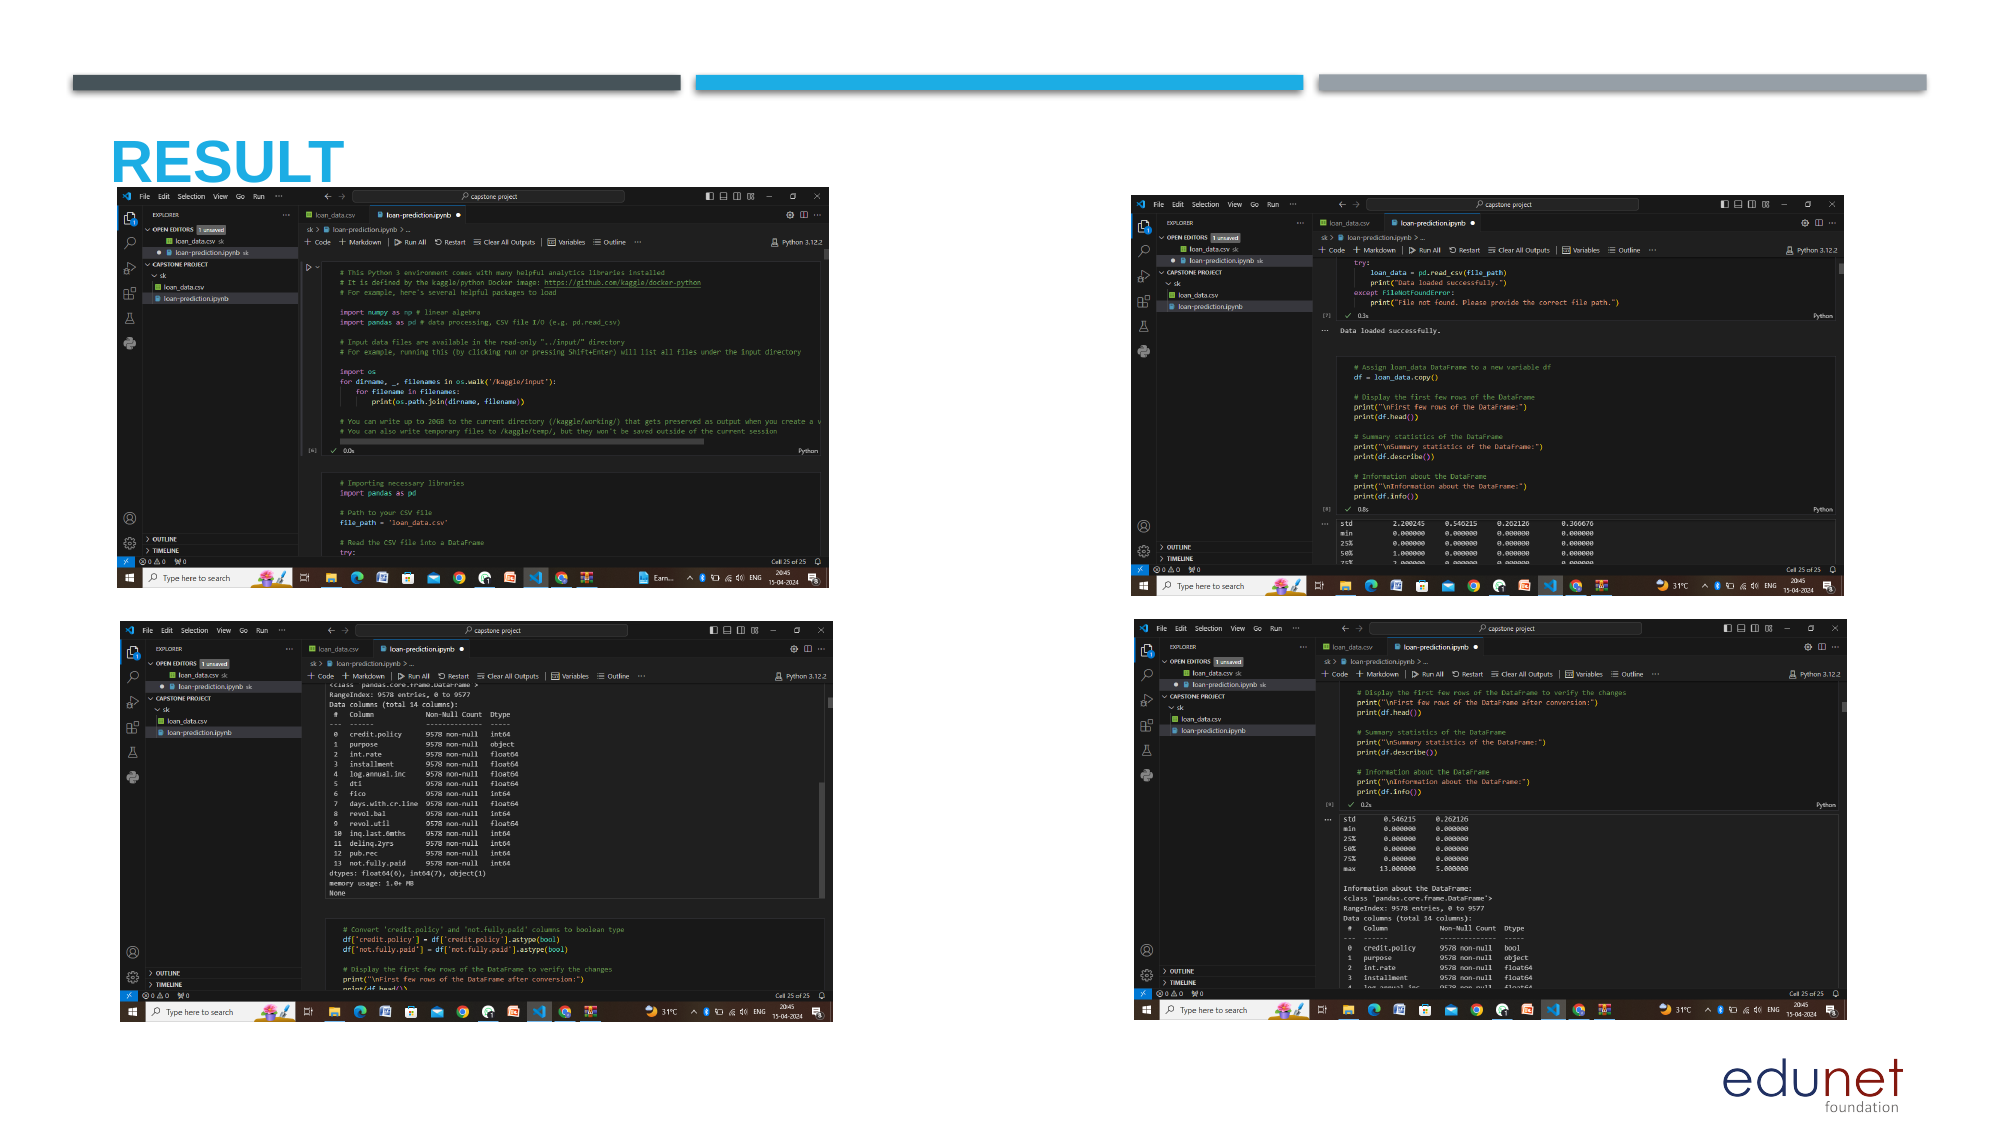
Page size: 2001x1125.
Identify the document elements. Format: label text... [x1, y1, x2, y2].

title Result [95, 115, 1905, 203]
picture [119, 620, 833, 1022]
picture [1130, 194, 1844, 596]
picture [1719, 1056, 1905, 1116]
picture [1134, 618, 1847, 1020]
picture [116, 186, 830, 589]
